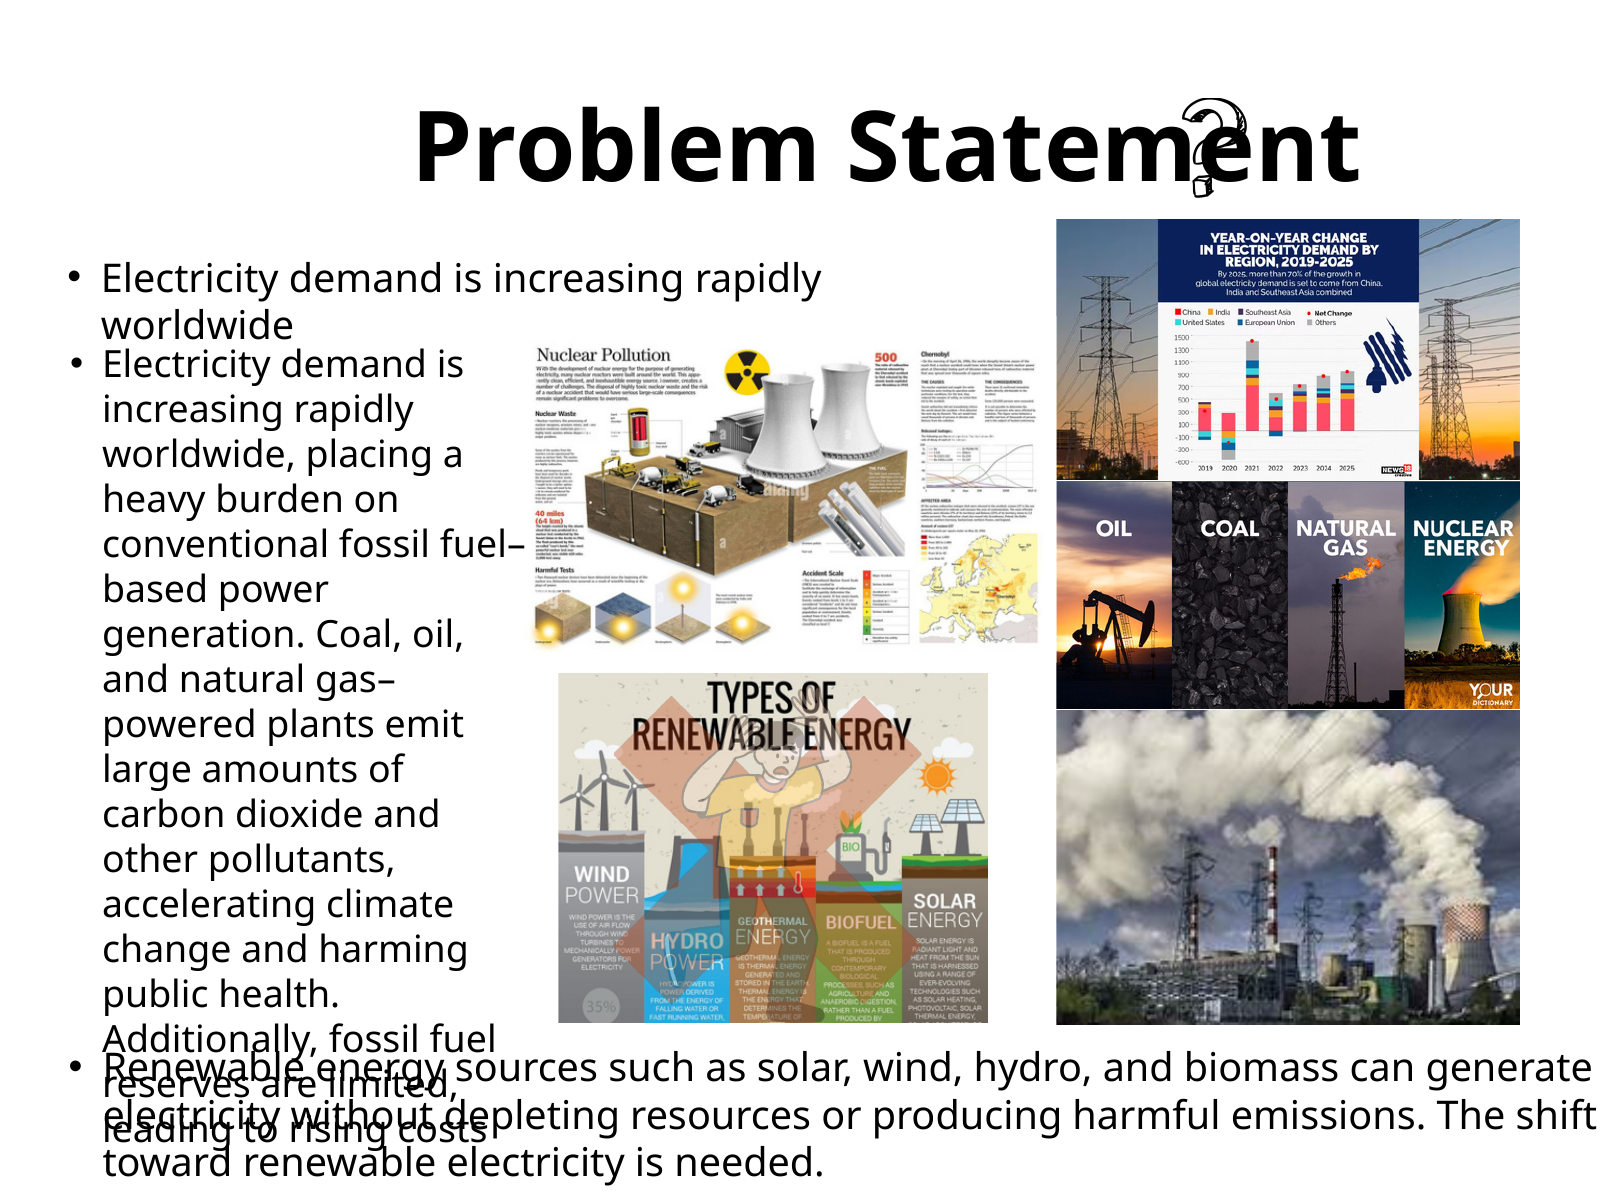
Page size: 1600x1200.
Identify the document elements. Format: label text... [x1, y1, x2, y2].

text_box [79, 47, 1521, 249]
text_box [613, 685, 922, 1023]
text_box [1055, 218, 1521, 1025]
text_box Electricity demand is increasing rapidly worldwide, placing a heavy burden on conventional fossil fuel–based power generation. Coal, oil, and natural gas–powered plants emit large amounts of carbon dioxide and other pollutants, accelerating climate change and harming public health. Additionally, fossil fuel reserves are limited, leading to rising costs [38, 339, 529, 1042]
text_box Electricity demand is increasing rapidly worldwide [33, 252, 960, 348]
text_box [558, 673, 988, 1023]
text_box Renewable energy sources such as solar, wind, hydro, and biomass can generate electricity without depleting resources or producing harmful emissions. The shift toward renewable electricity is needed. [35, 1042, 1600, 1185]
text_box [529, 316, 1050, 663]
